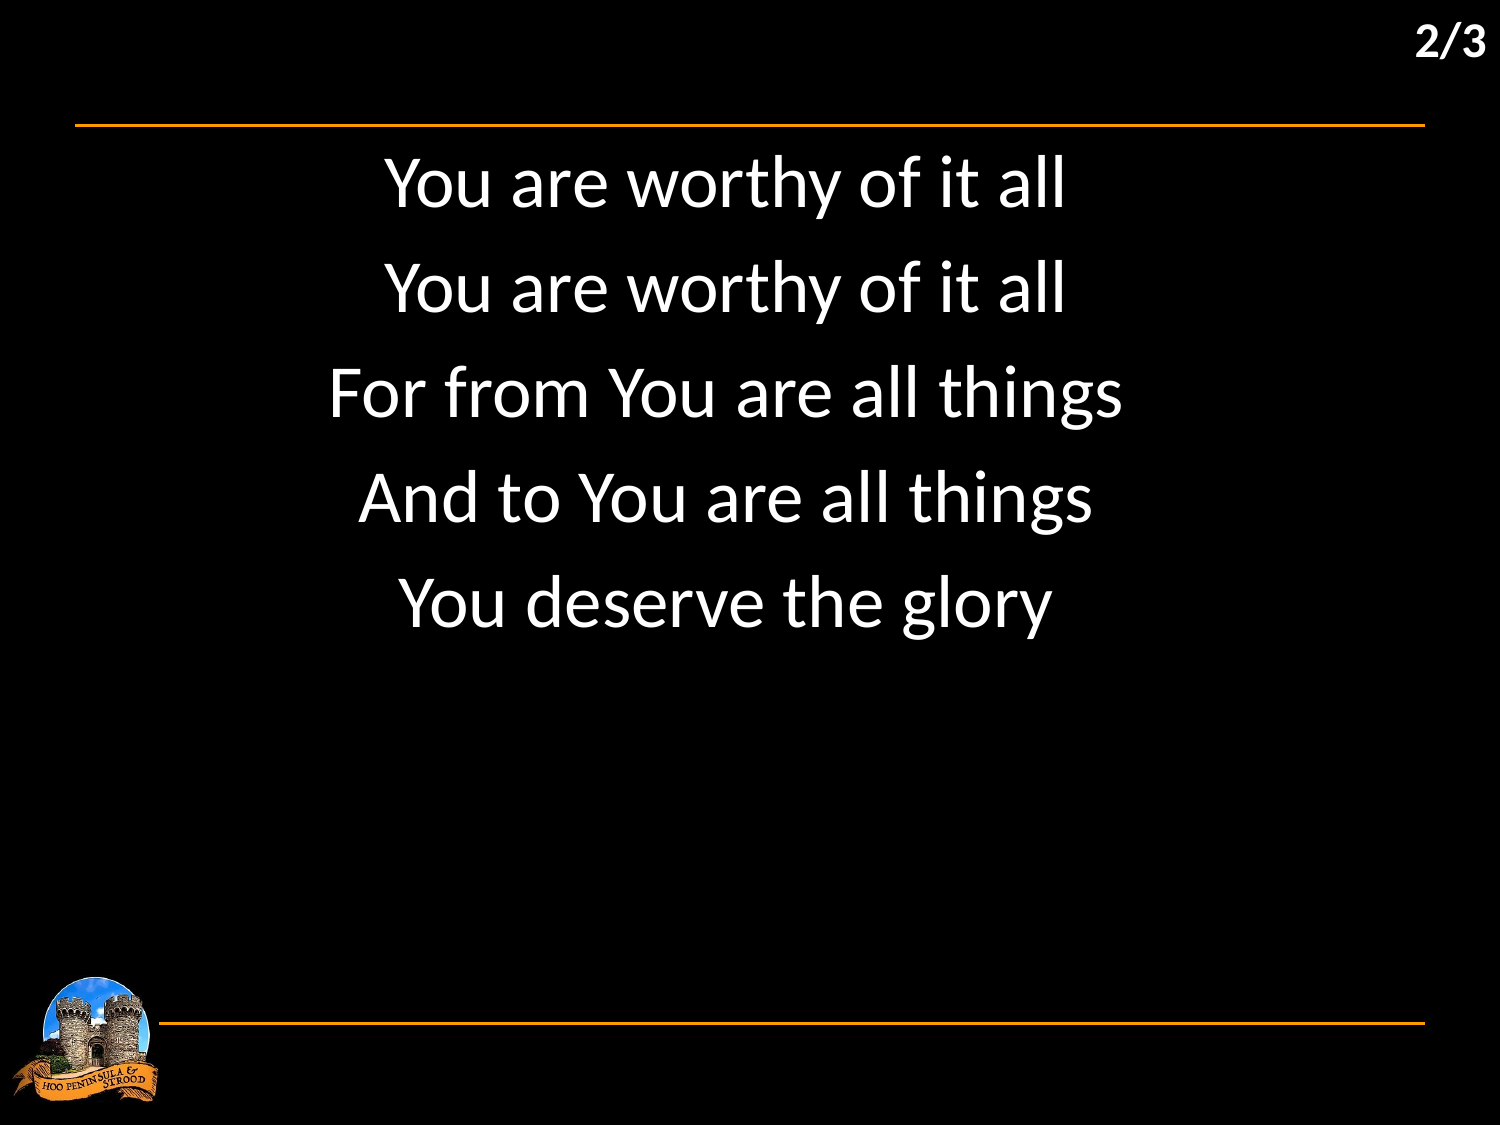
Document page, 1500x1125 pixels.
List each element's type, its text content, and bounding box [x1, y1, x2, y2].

picture [11, 975, 17, 1103]
subtitle You are worthy of it all You are worthy of it all For from You are all things And to You are all things You deserve the glory [17, 125, 1436, 1125]
text_box 2/3 [1399, 0, 1500, 75]
